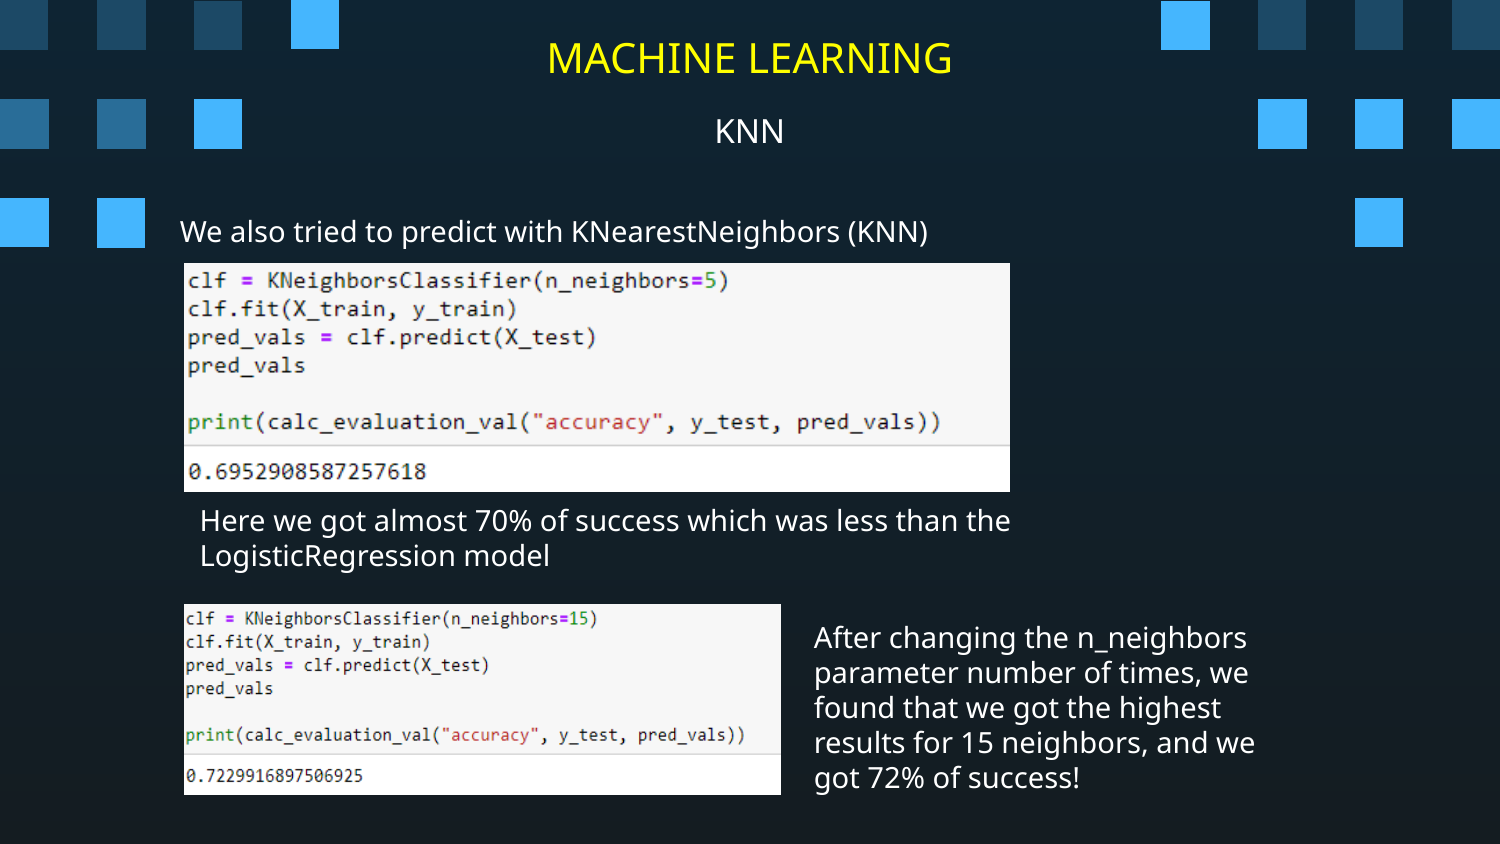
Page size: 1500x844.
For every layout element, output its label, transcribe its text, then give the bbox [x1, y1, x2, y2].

text_box After changing the n_neighbors parameter number of times, we found that we got the highest results for 15 neighbors, and we got 72% of success! [798, 604, 1307, 810]
picture [184, 263, 1010, 492]
text_box Here we got almost 70% of success which was less than the LogisticRegression model [184, 487, 1130, 588]
title MACHINE LEARNING [199, 17, 1300, 92]
picture [184, 604, 781, 795]
title KNN [394, 95, 1106, 164]
text_box We also tried to predict with KNearestNeighbors (KNN) [164, 197, 1174, 263]
